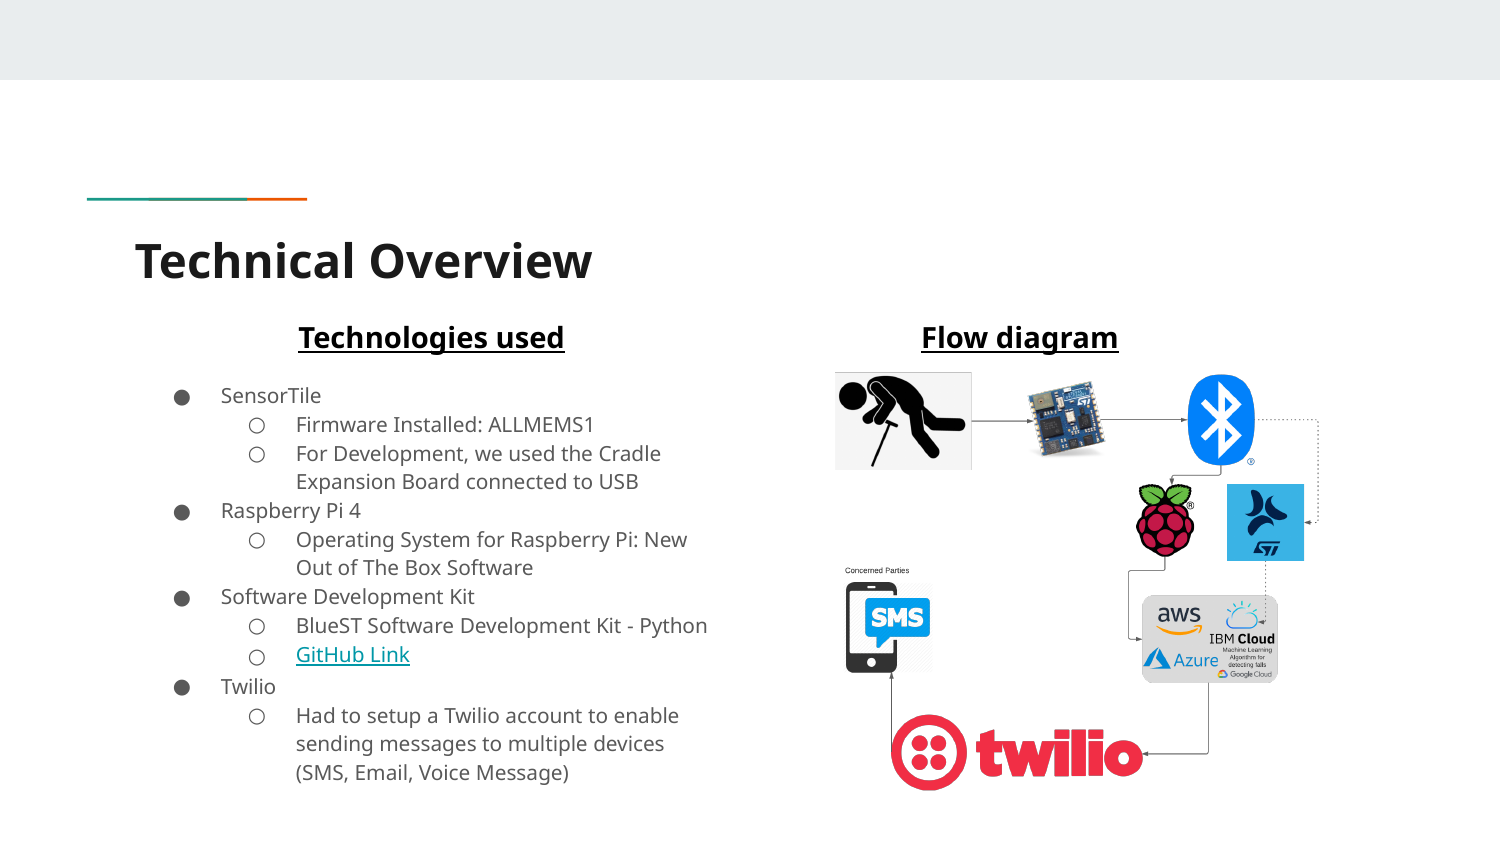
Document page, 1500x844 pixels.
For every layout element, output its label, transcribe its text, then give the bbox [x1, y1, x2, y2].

text_box Flow diagram [807, 304, 1233, 369]
text_box Technologies used SensorTile Firmware Installed: ALLMEMS1 For Development, we used the Cradle Expansion Board connected to USB Raspberry Pi 4 Operating System for Raspberry Pi: New Out of The Box Software Software Development Kit BlueST Software Development Kit - Python GitHub Link Twilio Had to setup a Twilio account to enable sending messages to multiple devices (SMS, Email, Voice Message) [130, 304, 733, 844]
title Technical Overview [119, 216, 1381, 305]
picture [821, 349, 1332, 805]
